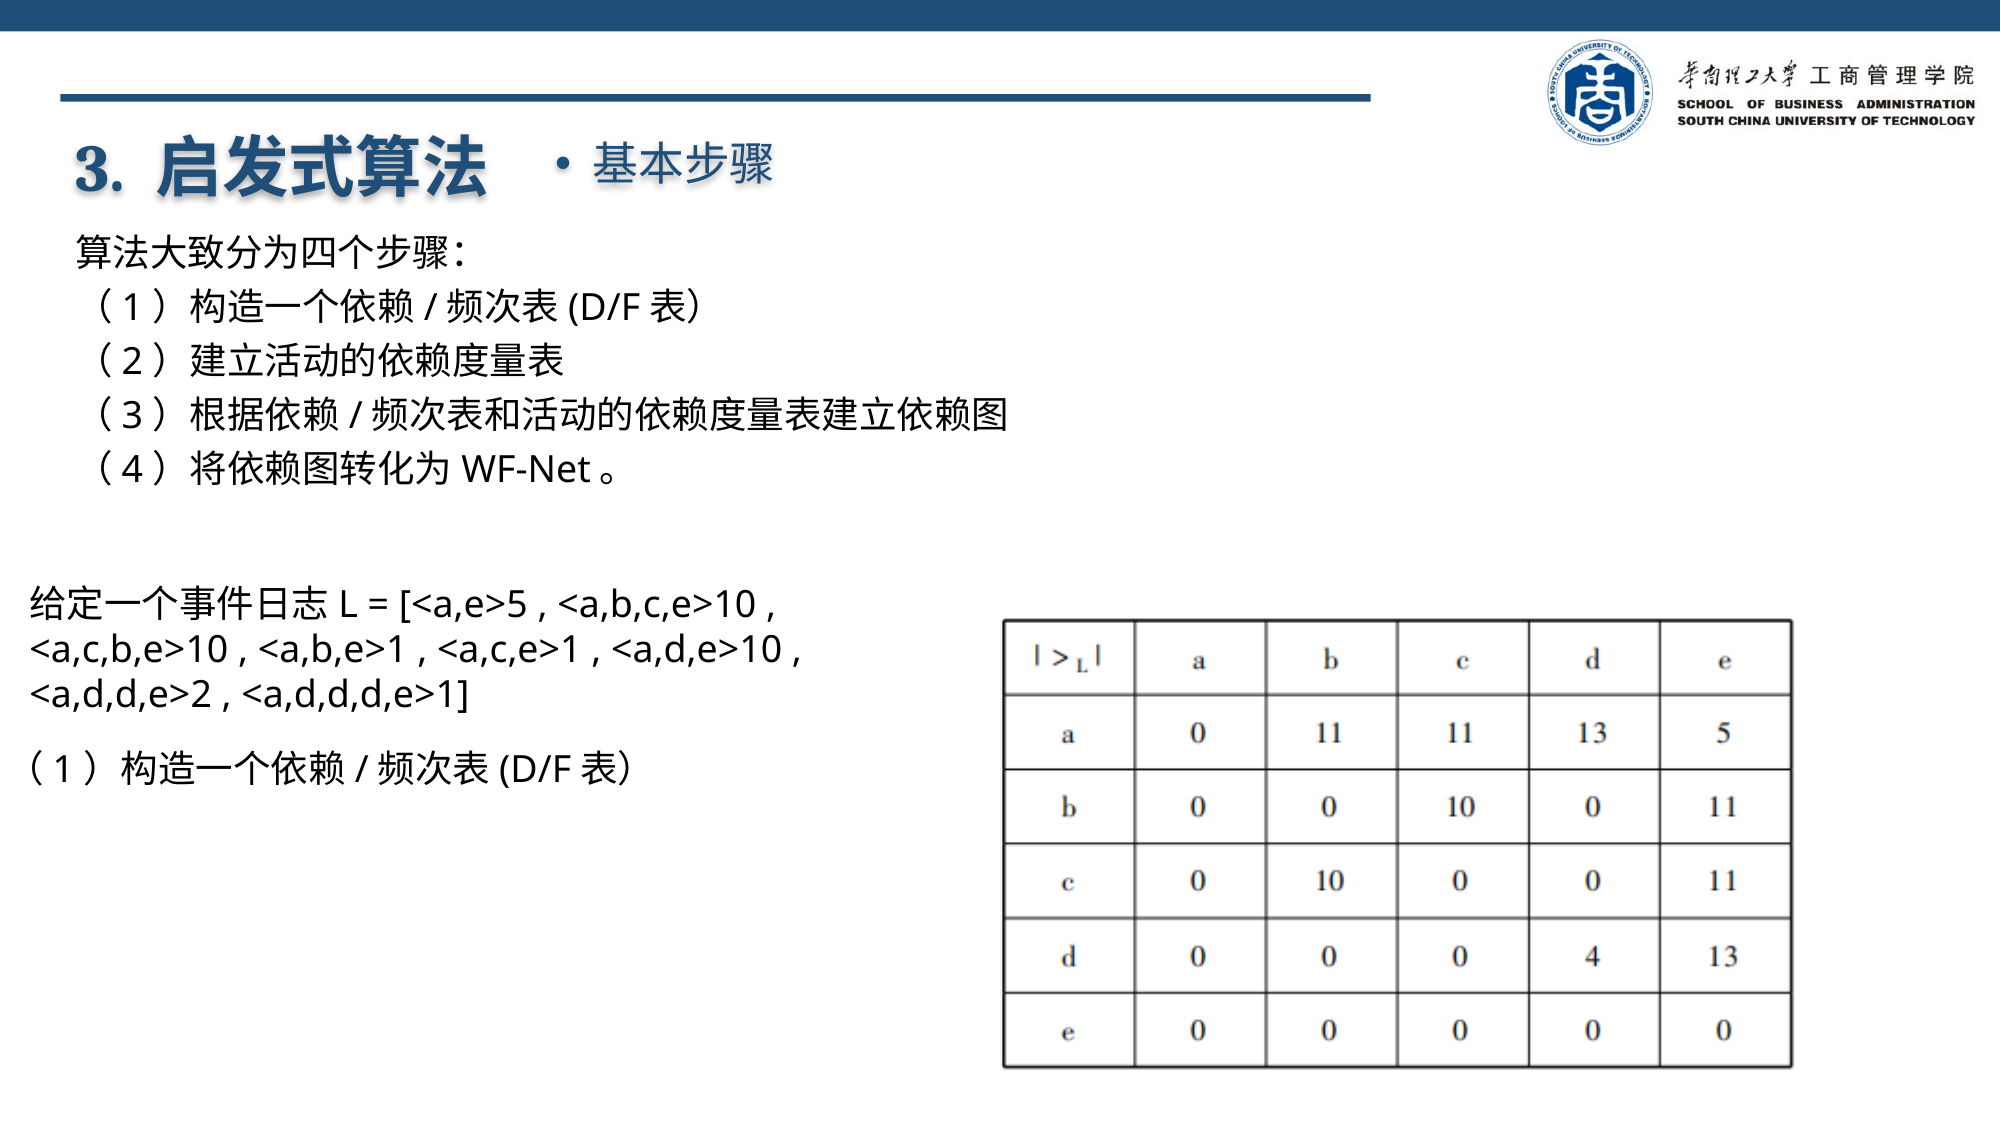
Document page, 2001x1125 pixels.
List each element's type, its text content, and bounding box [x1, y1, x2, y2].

picture [1536, 31, 2000, 153]
text_box 3. 启发式算法 [60, 114, 1355, 226]
text_box [59, 93, 1372, 103]
text_box 算法大致分为四个步骤： （1）构造一个依赖/频次表(D/F表） （2）建立活动的依赖度量表 （3）根据依赖/频次表和活动的依赖度量表建立依赖图 （4）将依赖图转化为WF-Net。 [60, 212, 1114, 498]
text_box 基本步骤 [540, 127, 830, 212]
picture [977, 610, 1809, 1083]
text_box [0, 0, 2000, 33]
text_box （1）构造一个依赖/频次表(D/F表） [0, 738, 671, 798]
text_box 给定一个事件日志L = [<a,e>5 , <a,b,c,e>10 , <a,c,b,e>10 , <a,b,e>1 , <a,c,e>1 , <a,d,e>10 , <a,d,d,e>2 , <a,d,d,d,e>1] [14, 572, 830, 723]
